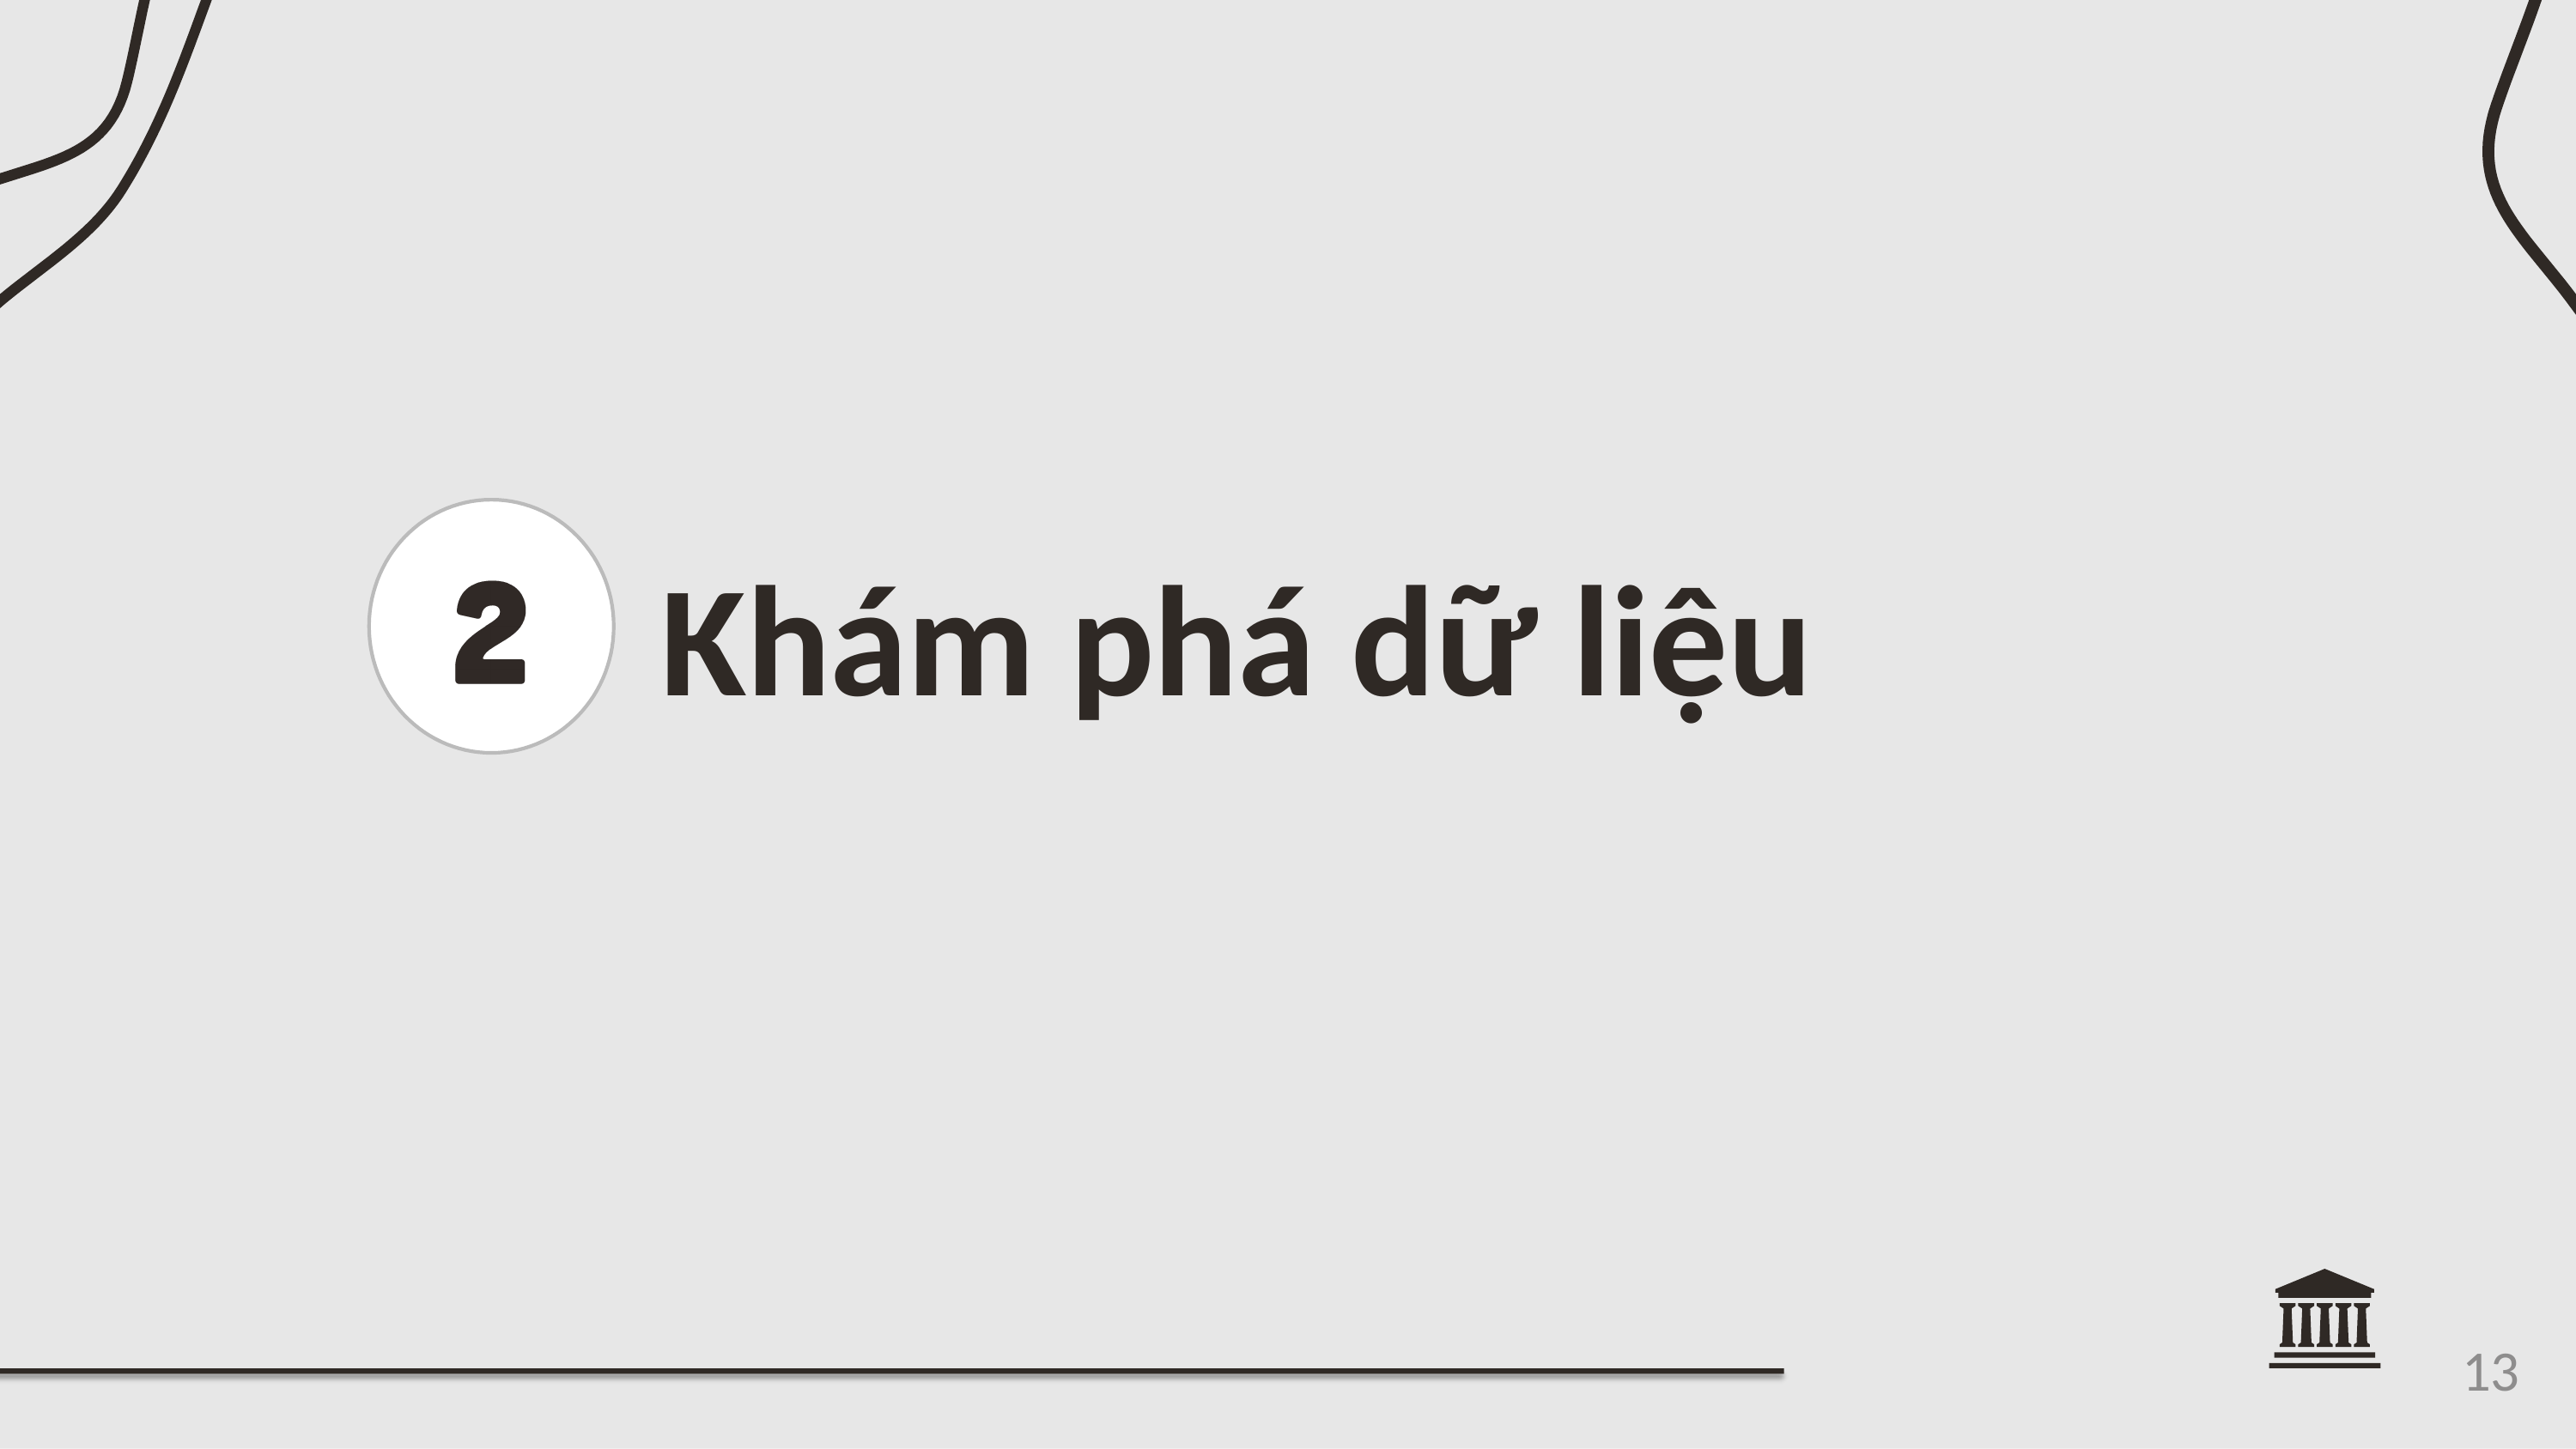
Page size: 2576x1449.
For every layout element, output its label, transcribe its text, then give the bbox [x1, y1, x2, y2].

text_box [2317, 1303, 2333, 1348]
text_box [2298, 1303, 2315, 1348]
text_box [0, 1366, 1794, 1386]
text_box [2279, 1303, 2296, 1348]
title Khám phá dữ liệu [659, 536, 2173, 780]
text_box [2269, 1362, 2381, 1368]
text_box [2335, 1303, 2352, 1348]
text_box [2275, 1269, 2374, 1298]
text_box [2354, 1303, 2370, 1348]
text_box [367, 497, 617, 755]
text_box [2274, 1352, 2376, 1358]
slide_number 13 [2427, 1346, 2540, 1449]
